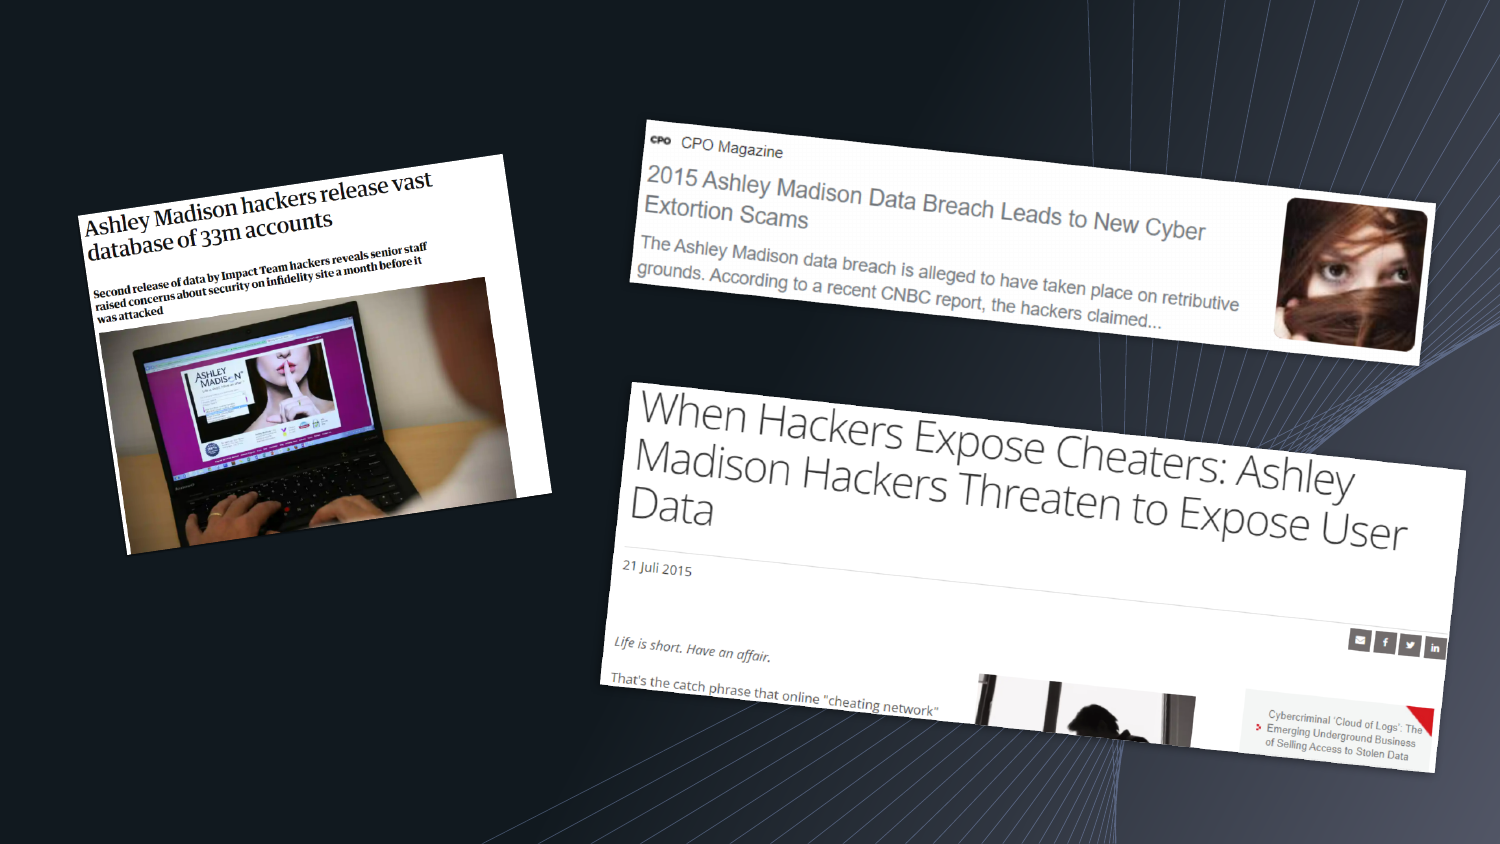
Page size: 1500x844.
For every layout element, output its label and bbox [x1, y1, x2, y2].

picture [630, 120, 1435, 365]
picture [601, 382, 1466, 773]
picture [77, 153, 552, 555]
